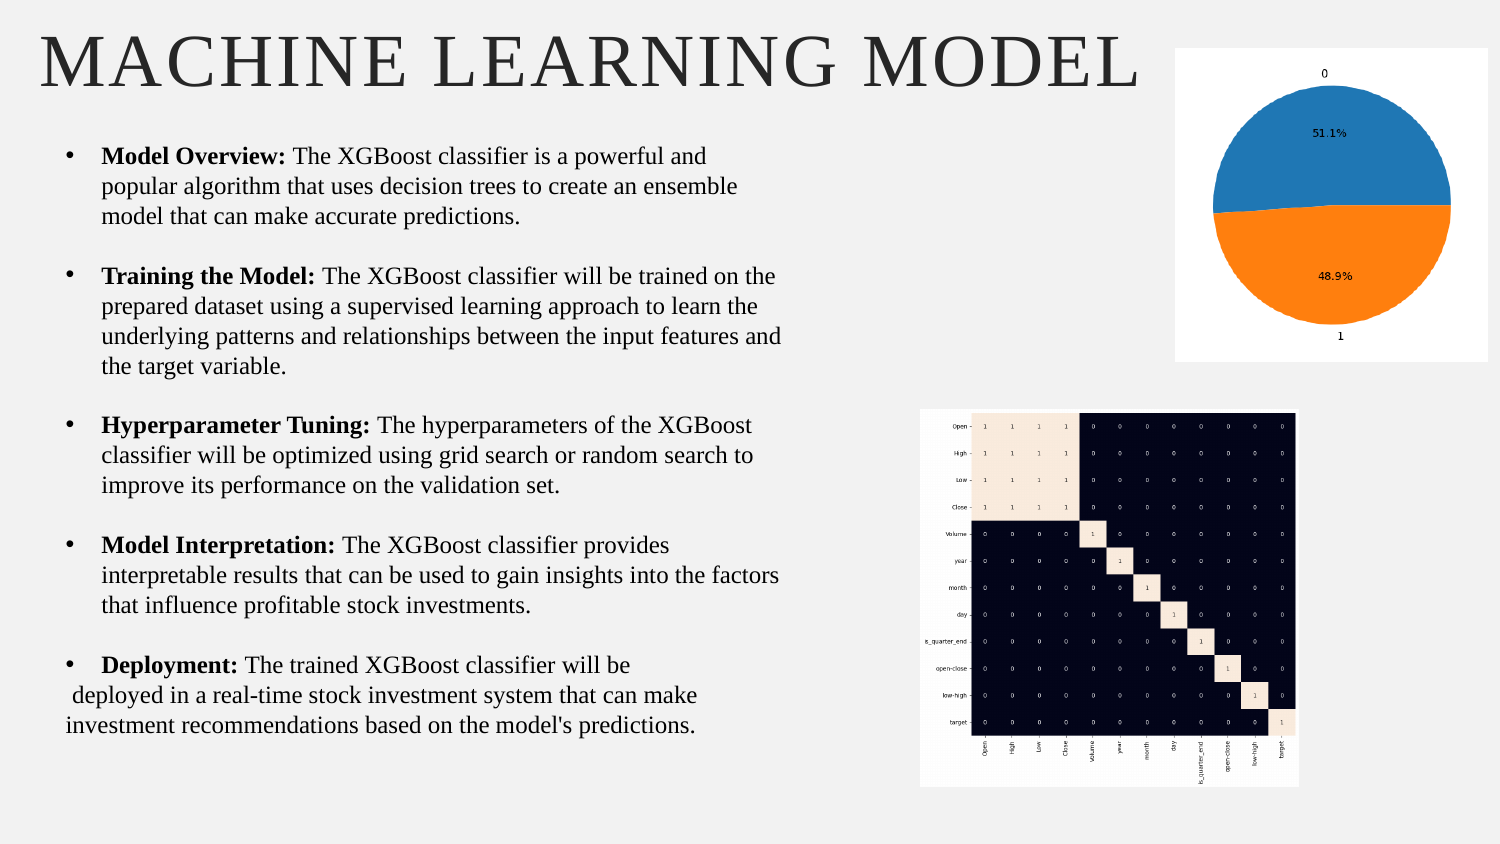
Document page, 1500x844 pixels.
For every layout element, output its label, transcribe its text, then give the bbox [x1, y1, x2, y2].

text_box Model Overview: The XGBoost classifier is a powerful and popular algorithm that uses decision trees to create an ensemble model that can make accurate predictions. Training the Model: The XGBoost classifier will be trained on the prepared dataset using a supervised learning approach to learn the underlying patterns and relationships between the input features and the target variable. Hyperparameter Tuning: The hyperparameters of the XGBoost classifier will be optimized using grid search or random search to improve its performance on the validation set. Model Interpretation: The XGBoost classifier provides interpretable results that can be used to gain insights into the factors that influence profitable stock investments. Deployment: The trained XGBoost classifier will be deployed in a real-time stock investment system that can make investment recommendations based on the model's predictions. [50, 132, 801, 746]
picture [1174, 48, 1488, 362]
picture [920, 409, 1299, 787]
title Machine Learning Model [25, 8, 1178, 169]
